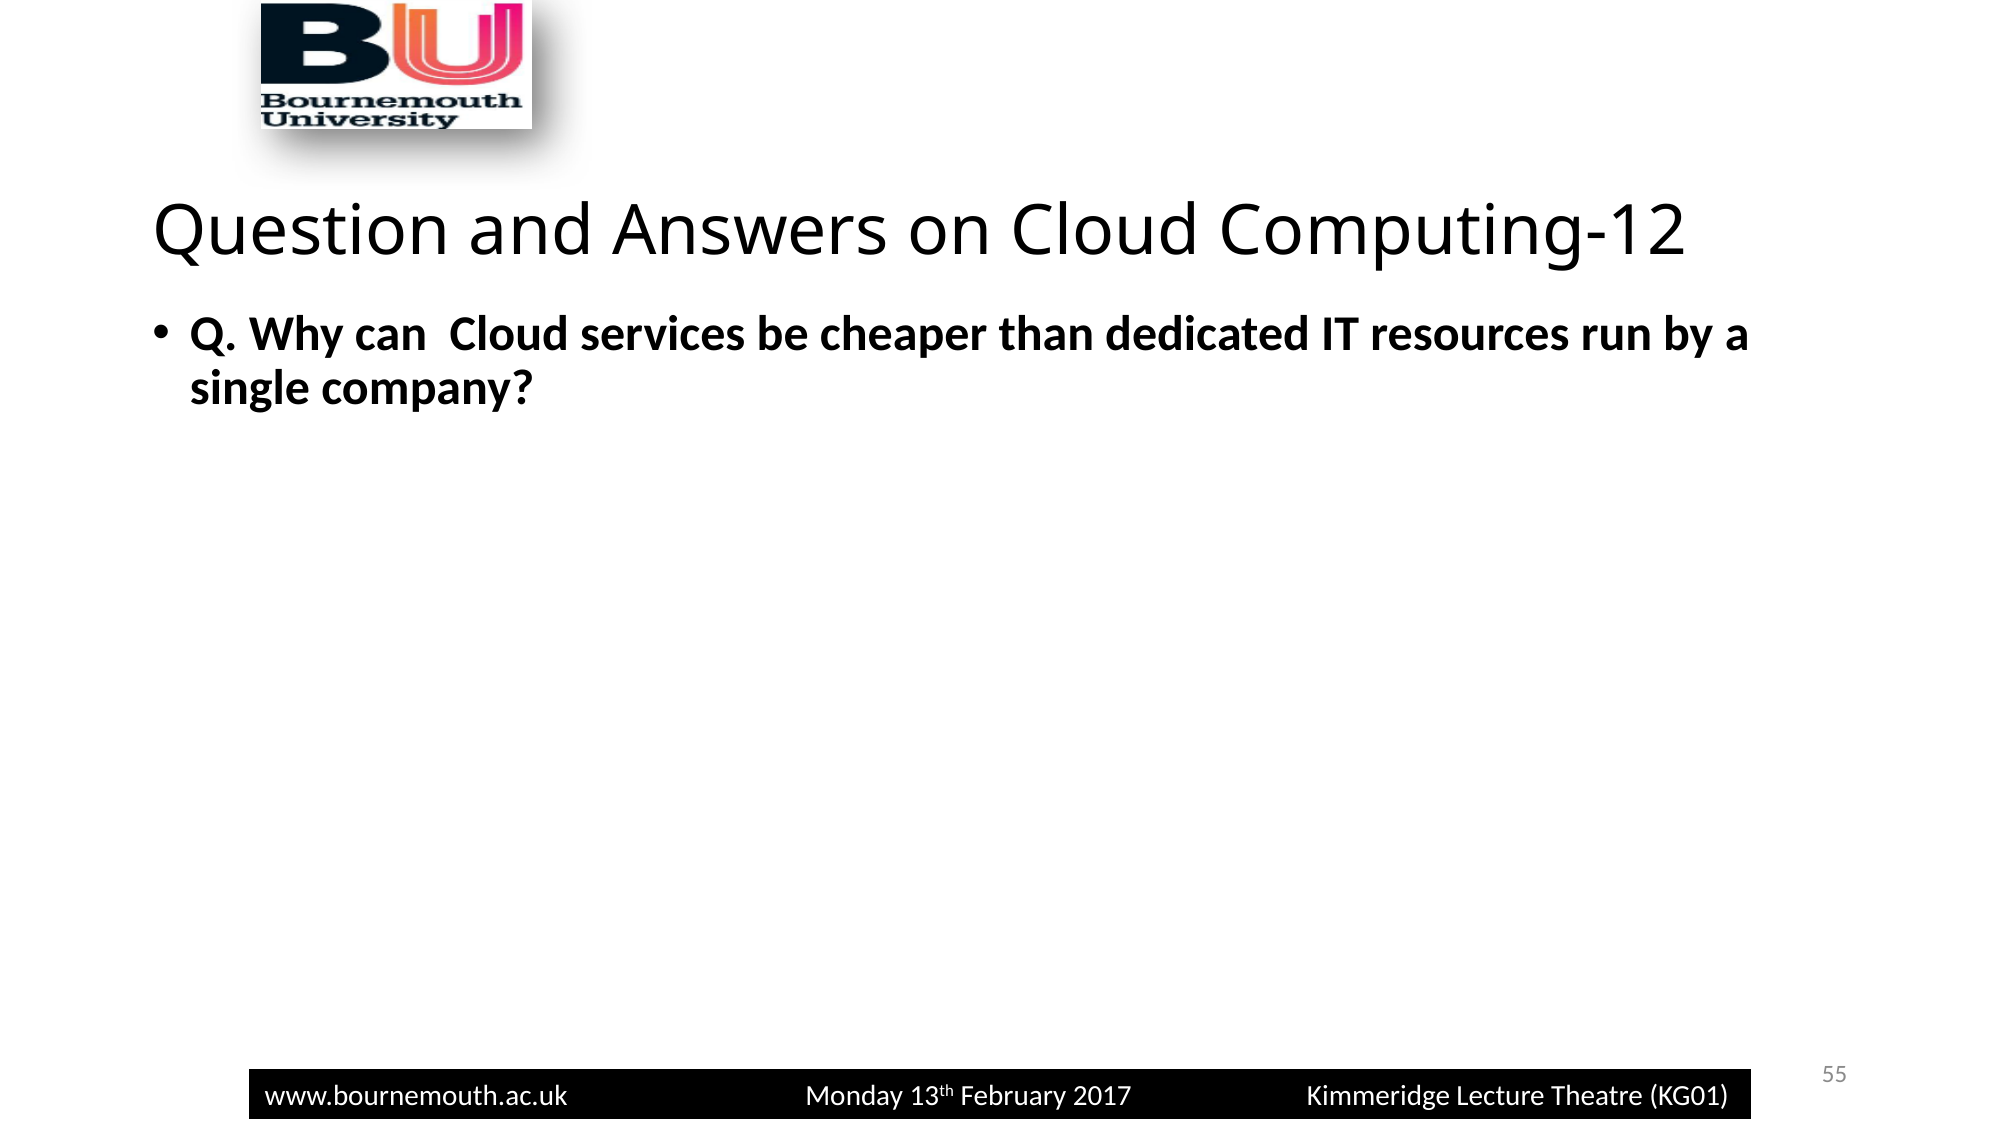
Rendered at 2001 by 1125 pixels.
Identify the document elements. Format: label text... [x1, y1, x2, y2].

list Q. Why can Cloud services be cheaper than dedicated IT resources run by a single company? [137, 299, 1863, 1014]
slide_number 55 [1412, 1042, 1863, 1103]
picture [261, 0, 532, 129]
text_box www.bournemouth.ac.uk Monday 13th February 2017 Kimmeridge Lecture Theatre (KG01) [249, 1069, 1751, 1119]
title Question and Answers on Cloud Computing-12 [137, 185, 1863, 278]
